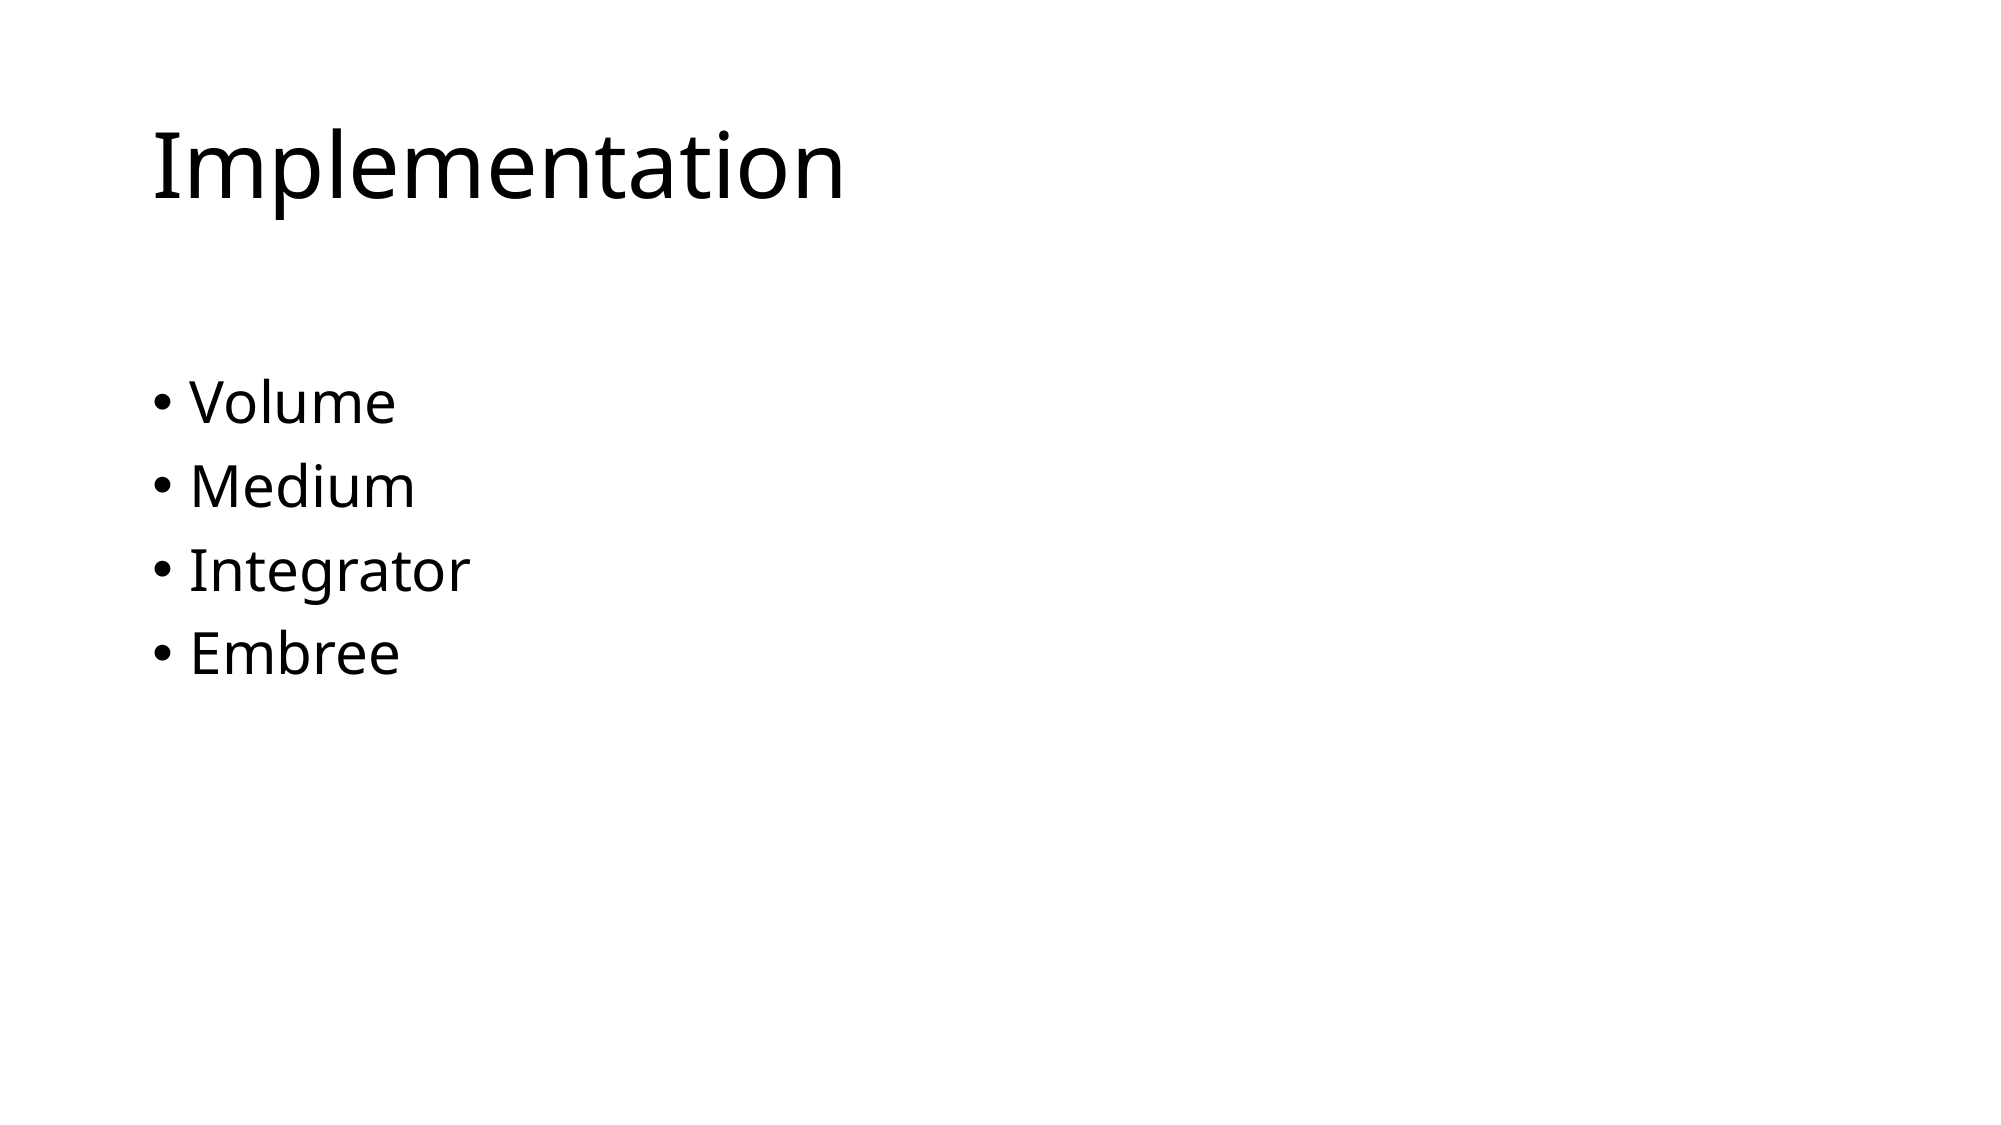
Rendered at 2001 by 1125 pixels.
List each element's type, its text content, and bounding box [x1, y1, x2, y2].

list Volume Medium Integrator Embree [137, 365, 1863, 1080]
title Implementation [137, 59, 1863, 278]
